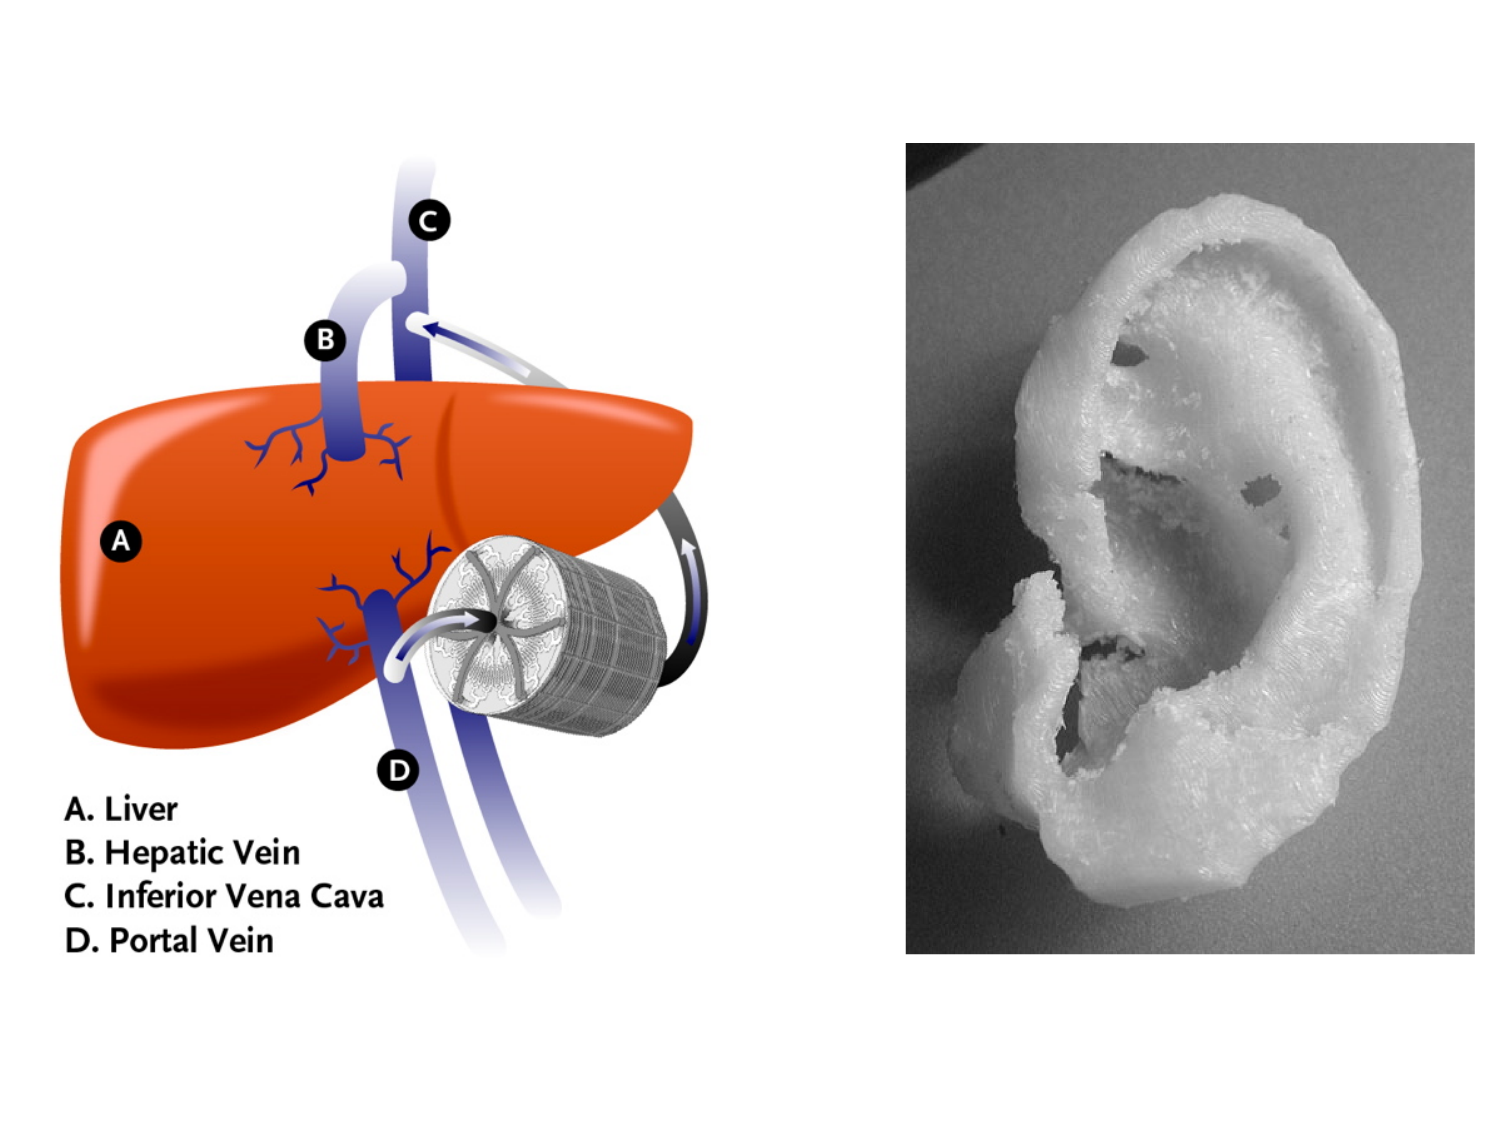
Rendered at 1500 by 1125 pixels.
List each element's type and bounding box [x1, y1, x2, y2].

picture [904, 142, 1475, 956]
picture [30, 145, 796, 980]
